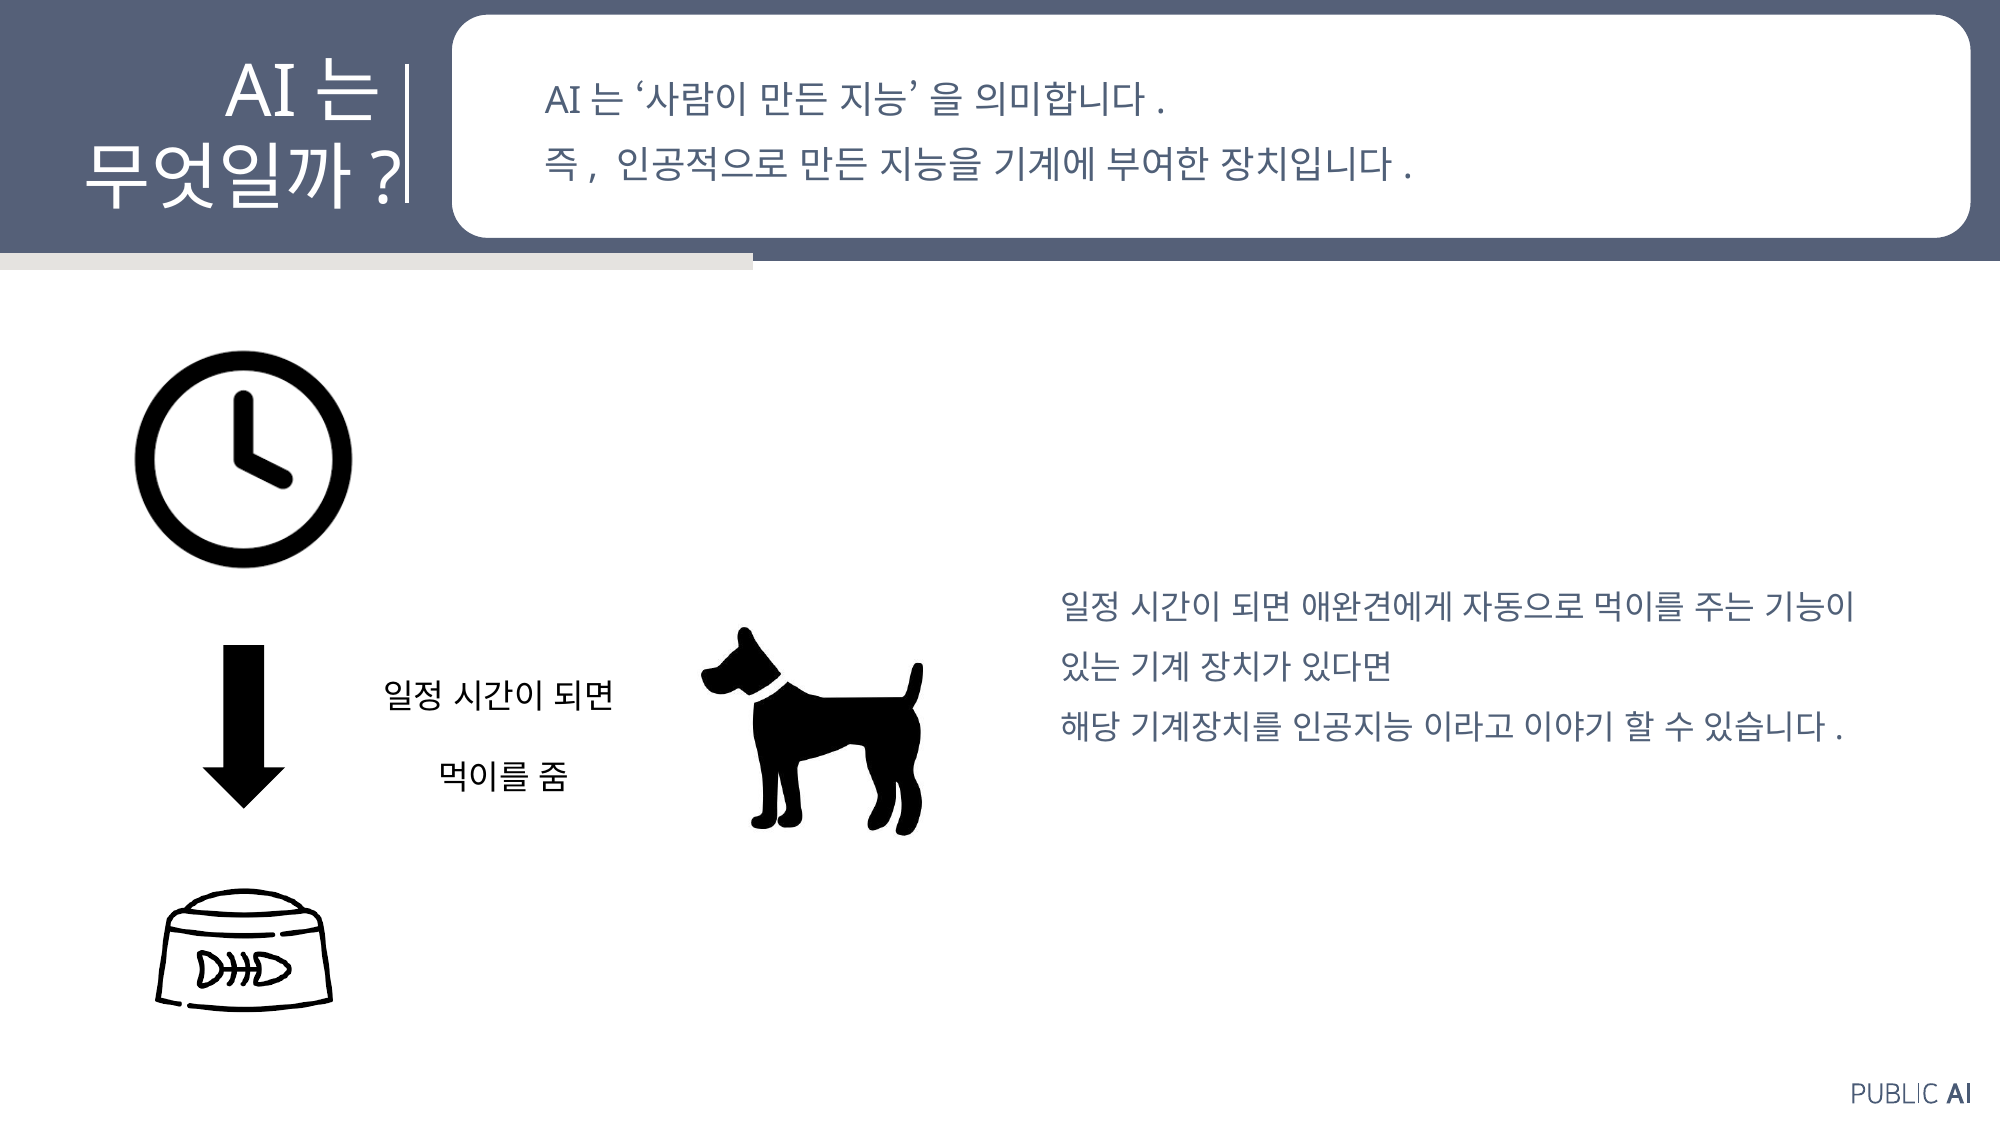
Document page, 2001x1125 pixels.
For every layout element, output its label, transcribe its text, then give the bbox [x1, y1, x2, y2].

text_box [202, 645, 286, 809]
picture [690, 608, 944, 845]
picture [155, 861, 333, 1039]
text_box 일정 시간이 되면 애완견에게 자동으로 먹이를 주는 기능이 있는 기계 장치가 있다면 해당 기계장치를 인공지능 이라고 이야기 할 수 있습니다. [1045, 558, 1901, 754]
text_box AI는 ‘사람이 만든 지능’ 을 의미합니다. 즉, 인공적으로 만든 지능을 기계에 부여한 장치입니다. [529, 68, 1775, 194]
text_box 일정 시간이 되면 먹이를 줌 [342, 648, 665, 804]
picture [125, 341, 362, 578]
text_box AI는 무엇일까? [69, 35, 417, 226]
